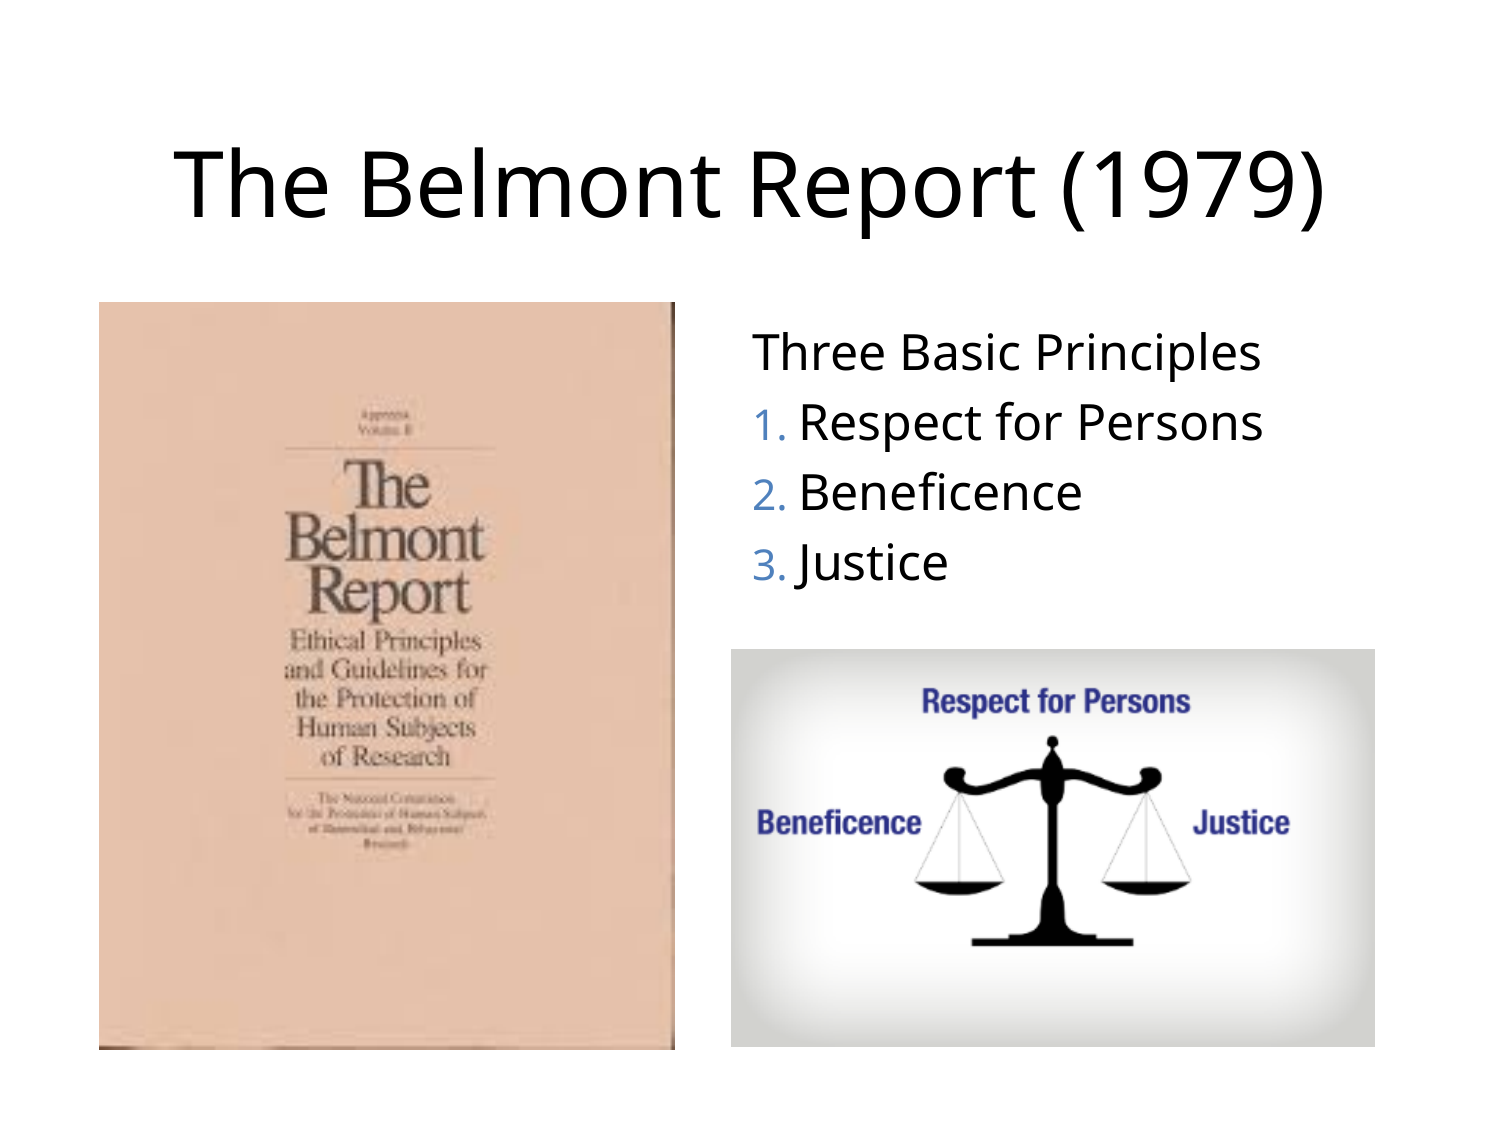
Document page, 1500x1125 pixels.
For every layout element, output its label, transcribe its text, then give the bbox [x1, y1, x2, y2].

picture [99, 302, 676, 1051]
picture [731, 649, 1376, 1047]
title The Belmont Report (1979) [75, 87, 1425, 275]
text_box Three Basic Principles Respect for Persons Beneficence Justice [737, 312, 1338, 625]
